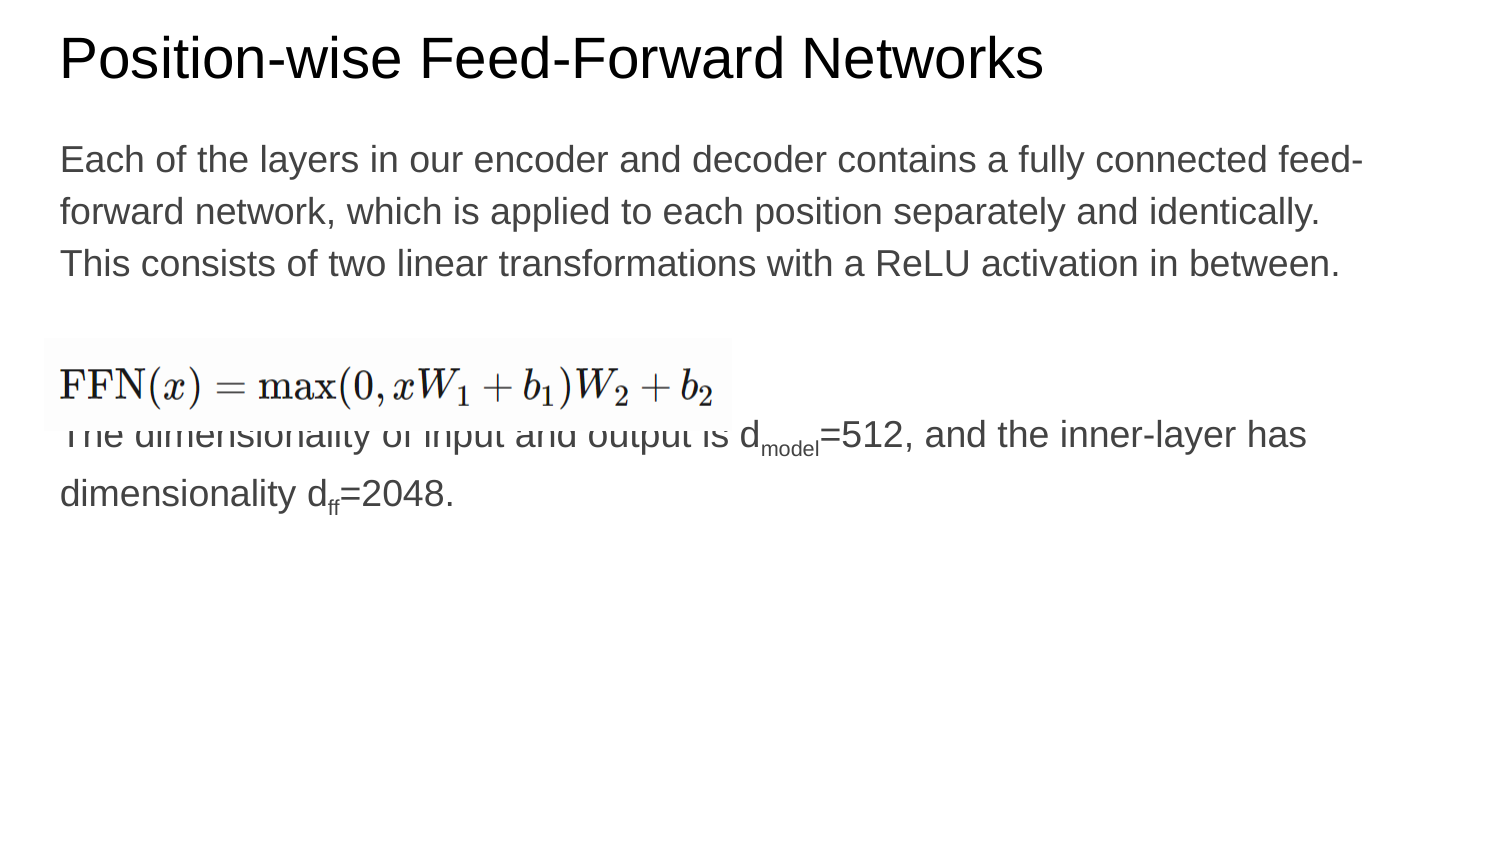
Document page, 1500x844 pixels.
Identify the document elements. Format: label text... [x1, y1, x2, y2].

title Position-wise Feed-Forward Networks [44, 5, 1462, 98]
picture [44, 338, 732, 431]
text_box Each of the layers in our encoder and decoder contains a fully connected feed-forward network, which is applied to each position separately and identically. This consists of two linear transformations with a ReLU activation in between. The dimensionality of input and output is dmodel=512, and the inner-layer has dimensionality dff=2048. [44, 113, 1401, 778]
